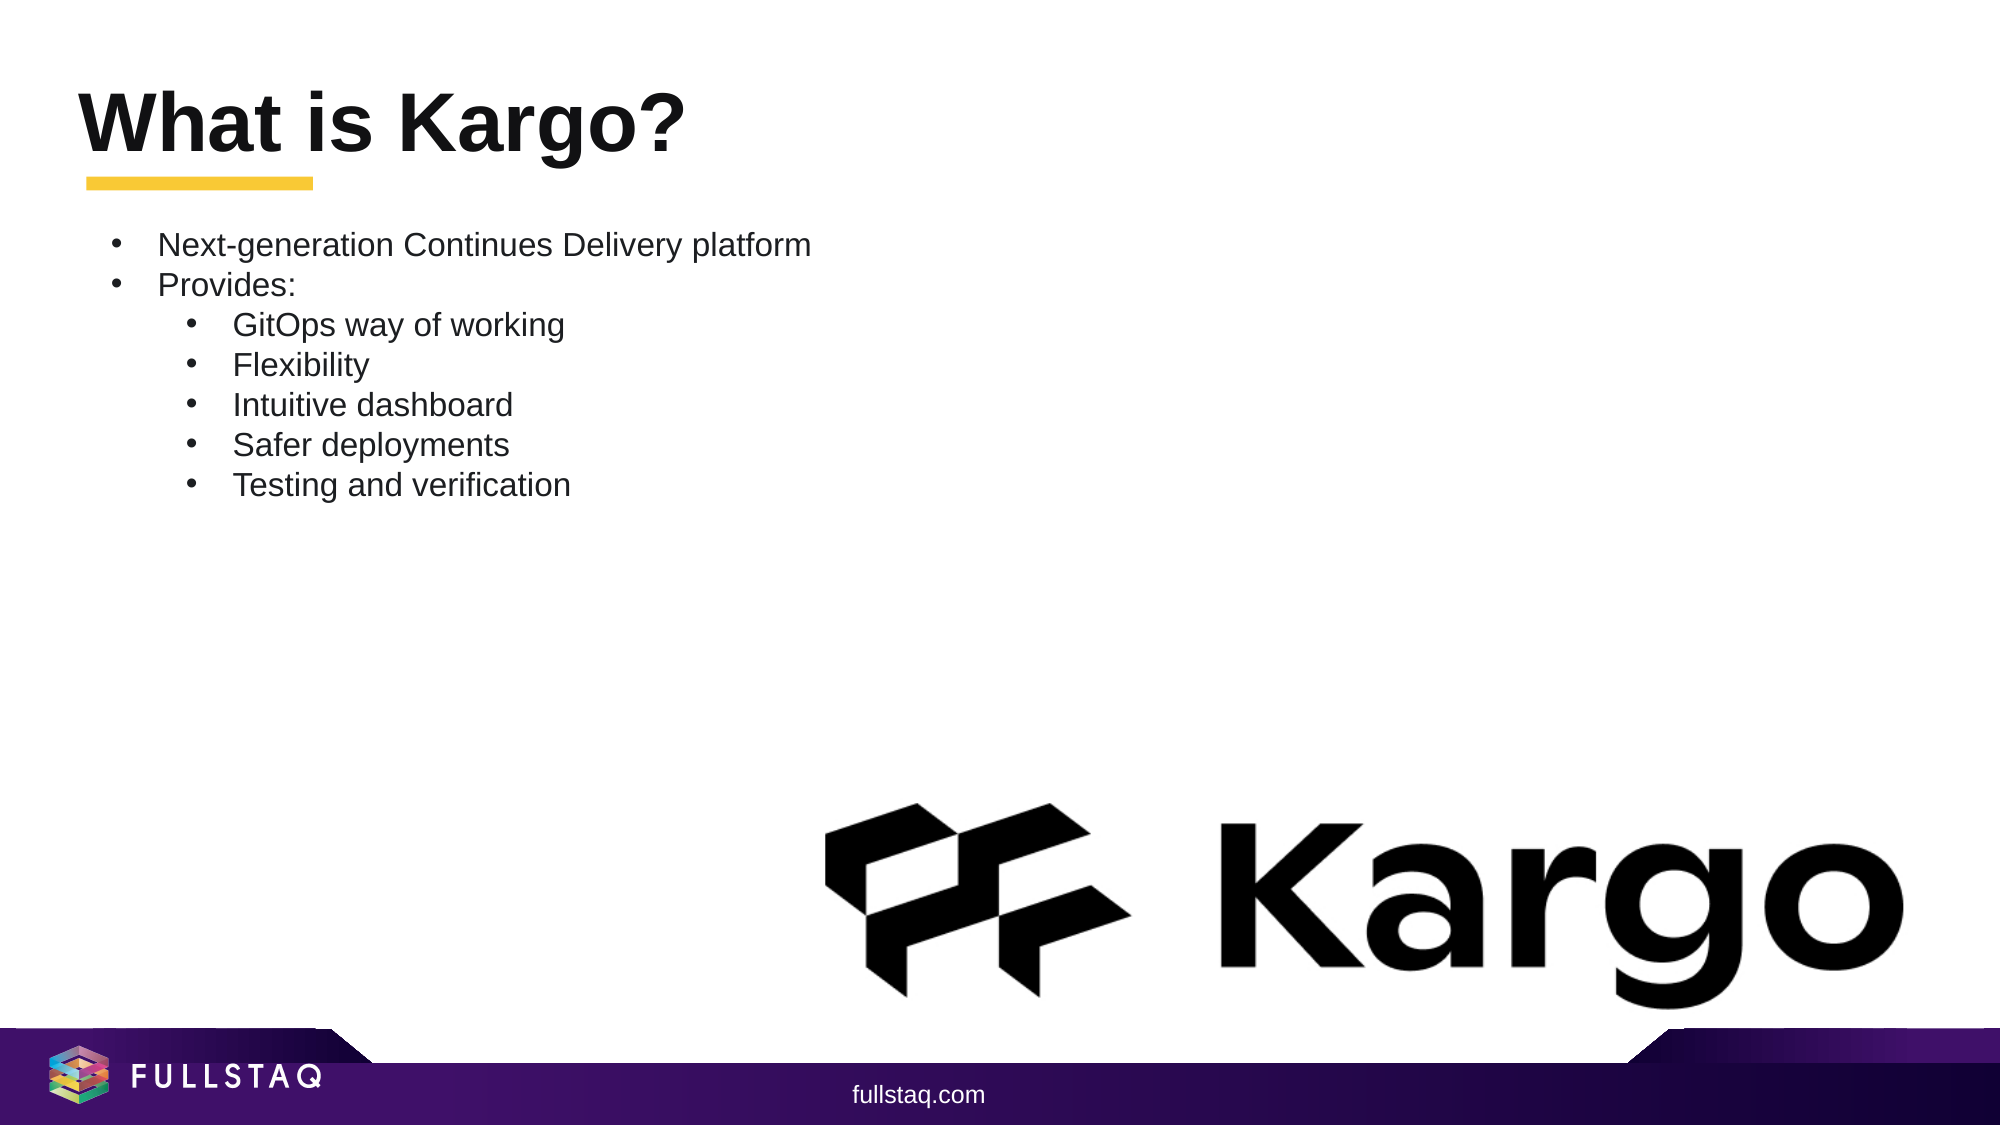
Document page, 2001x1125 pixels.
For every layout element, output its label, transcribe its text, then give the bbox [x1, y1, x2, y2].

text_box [0, 1027, 2000, 1125]
text_box What is Kargo? [63, 60, 926, 176]
list Next-generation Continues Delivery platform Provides: GitOps way of working Flexibility Intuitive dashboard Safer deployments Testing and verification [75, 216, 1925, 964]
picture [820, 798, 1926, 1015]
text_box [86, 176, 313, 191]
